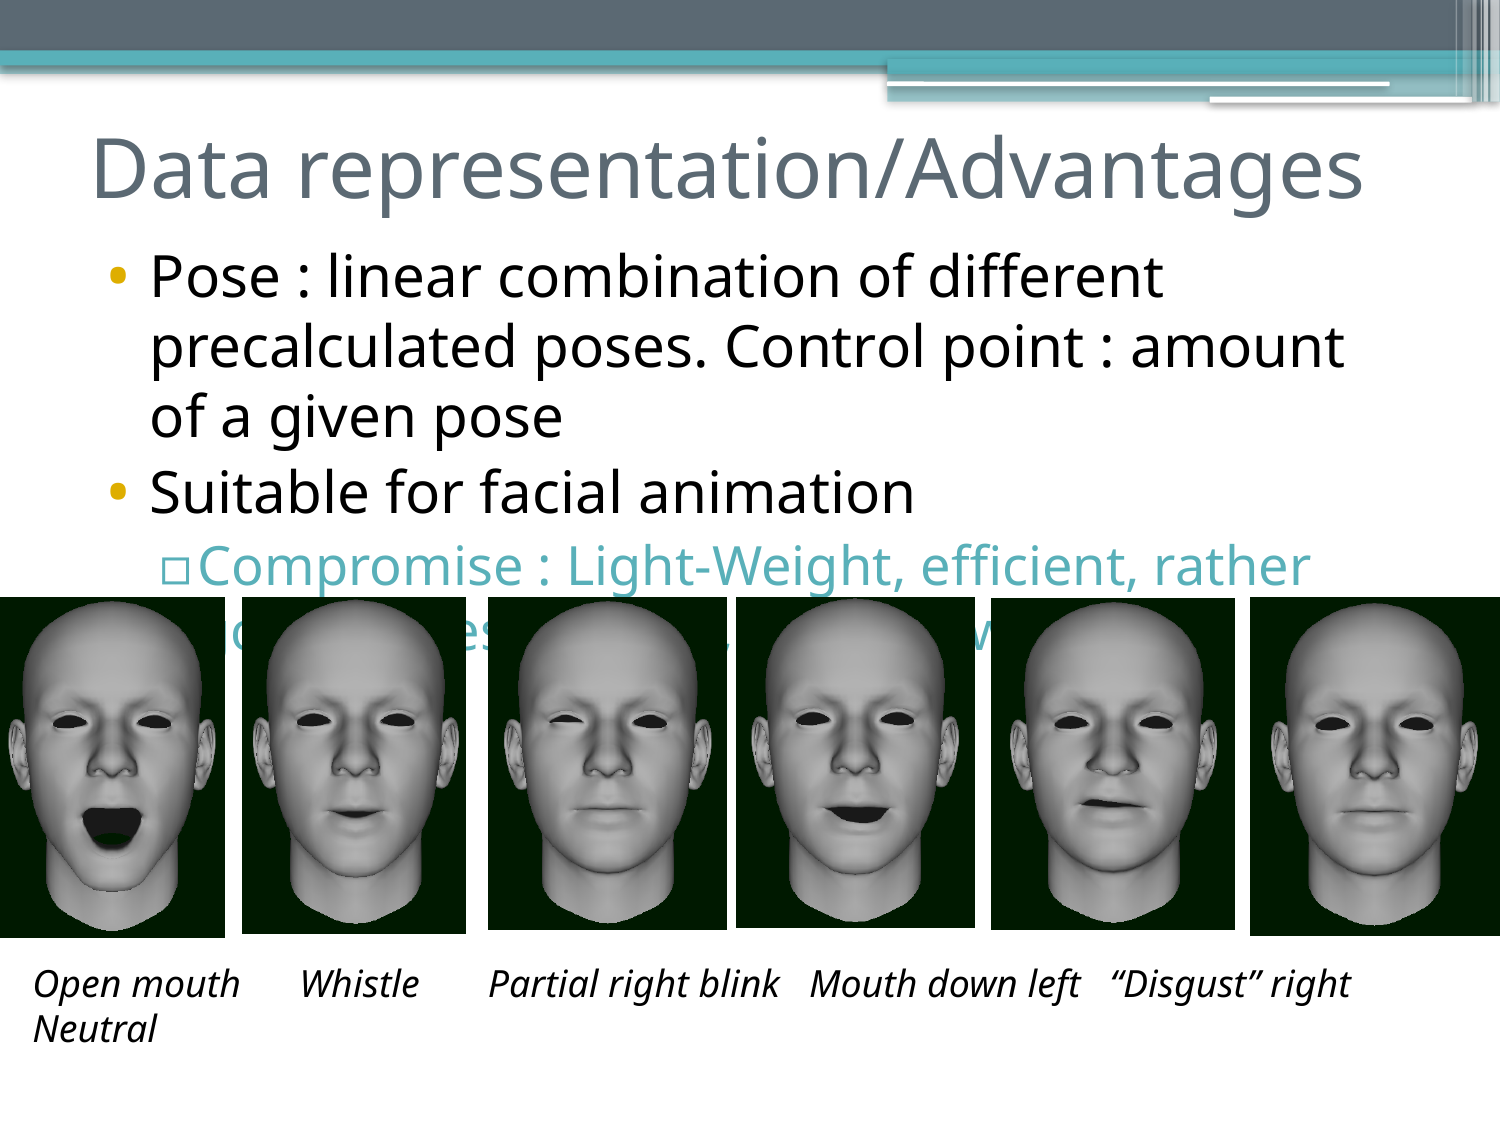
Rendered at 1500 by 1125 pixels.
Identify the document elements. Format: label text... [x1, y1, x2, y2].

picture [0, 597, 225, 938]
list Pose : linear combination of different precalculated poses. Control point : amount of a given pose Suitable for facial animation Compromise : Light-Weight, efficient, rather good representation, easy to swap [75, 231, 1425, 942]
picture [991, 598, 1235, 930]
picture [736, 597, 975, 928]
picture [488, 597, 727, 930]
text_box Open mouth Whistle Partial right blink Mouth down left “Disgust” right Neutral [17, 952, 1459, 1057]
picture [241, 597, 467, 934]
title Data representation/Advantages [75, 78, 1425, 231]
picture [1250, 597, 1500, 936]
